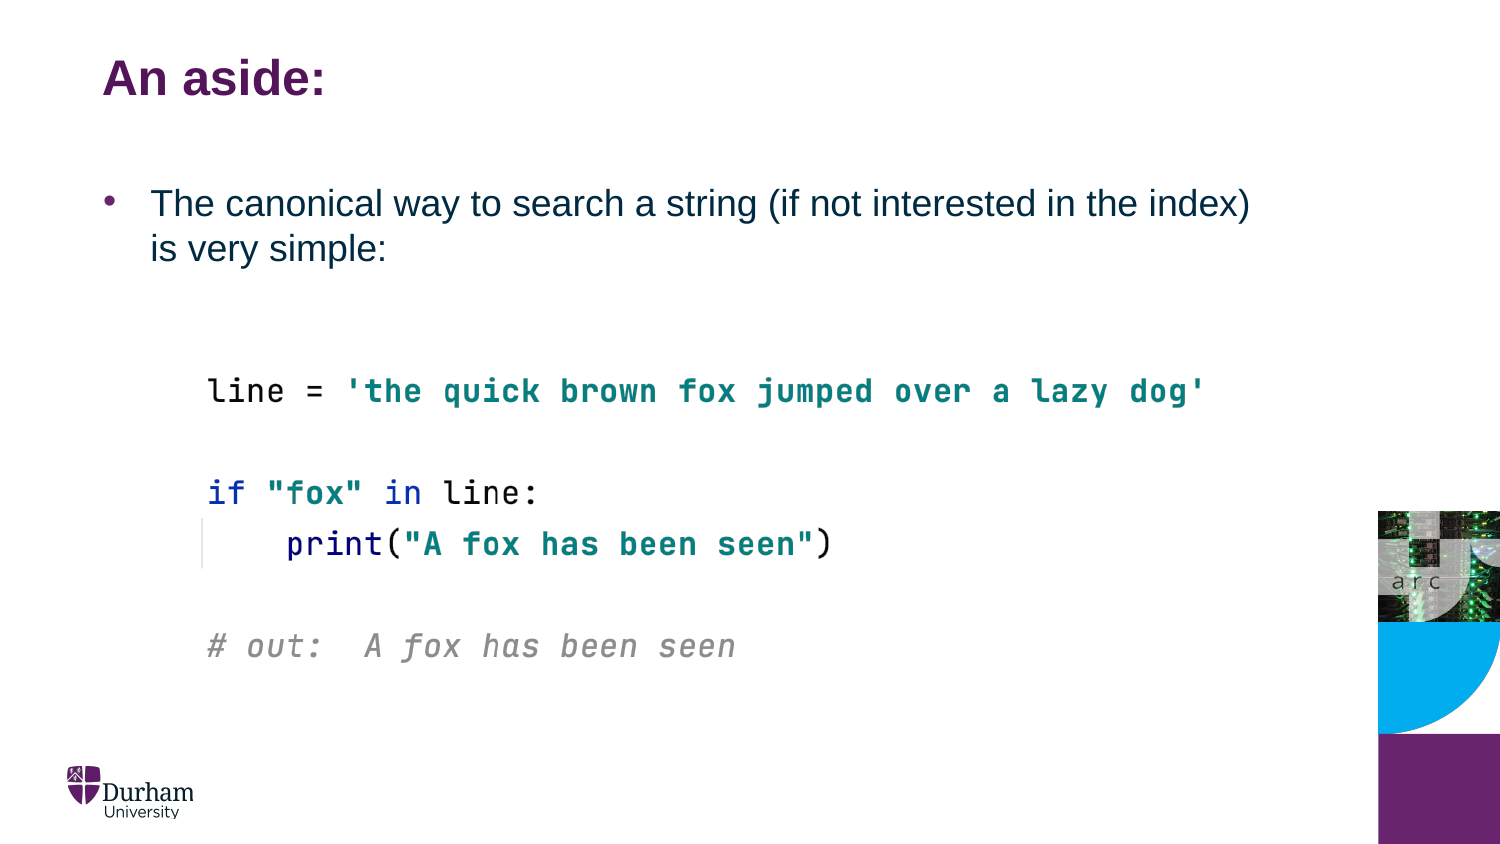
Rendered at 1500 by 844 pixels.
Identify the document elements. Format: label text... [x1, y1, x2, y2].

picture [67, 766, 193, 819]
picture [193, 352, 1307, 671]
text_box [1378, 511, 1500, 844]
text_box The canonical way to search a string (if not interested in the index) is very simple: [103, 178, 1272, 569]
text_box An aside: [101, 45, 1399, 186]
